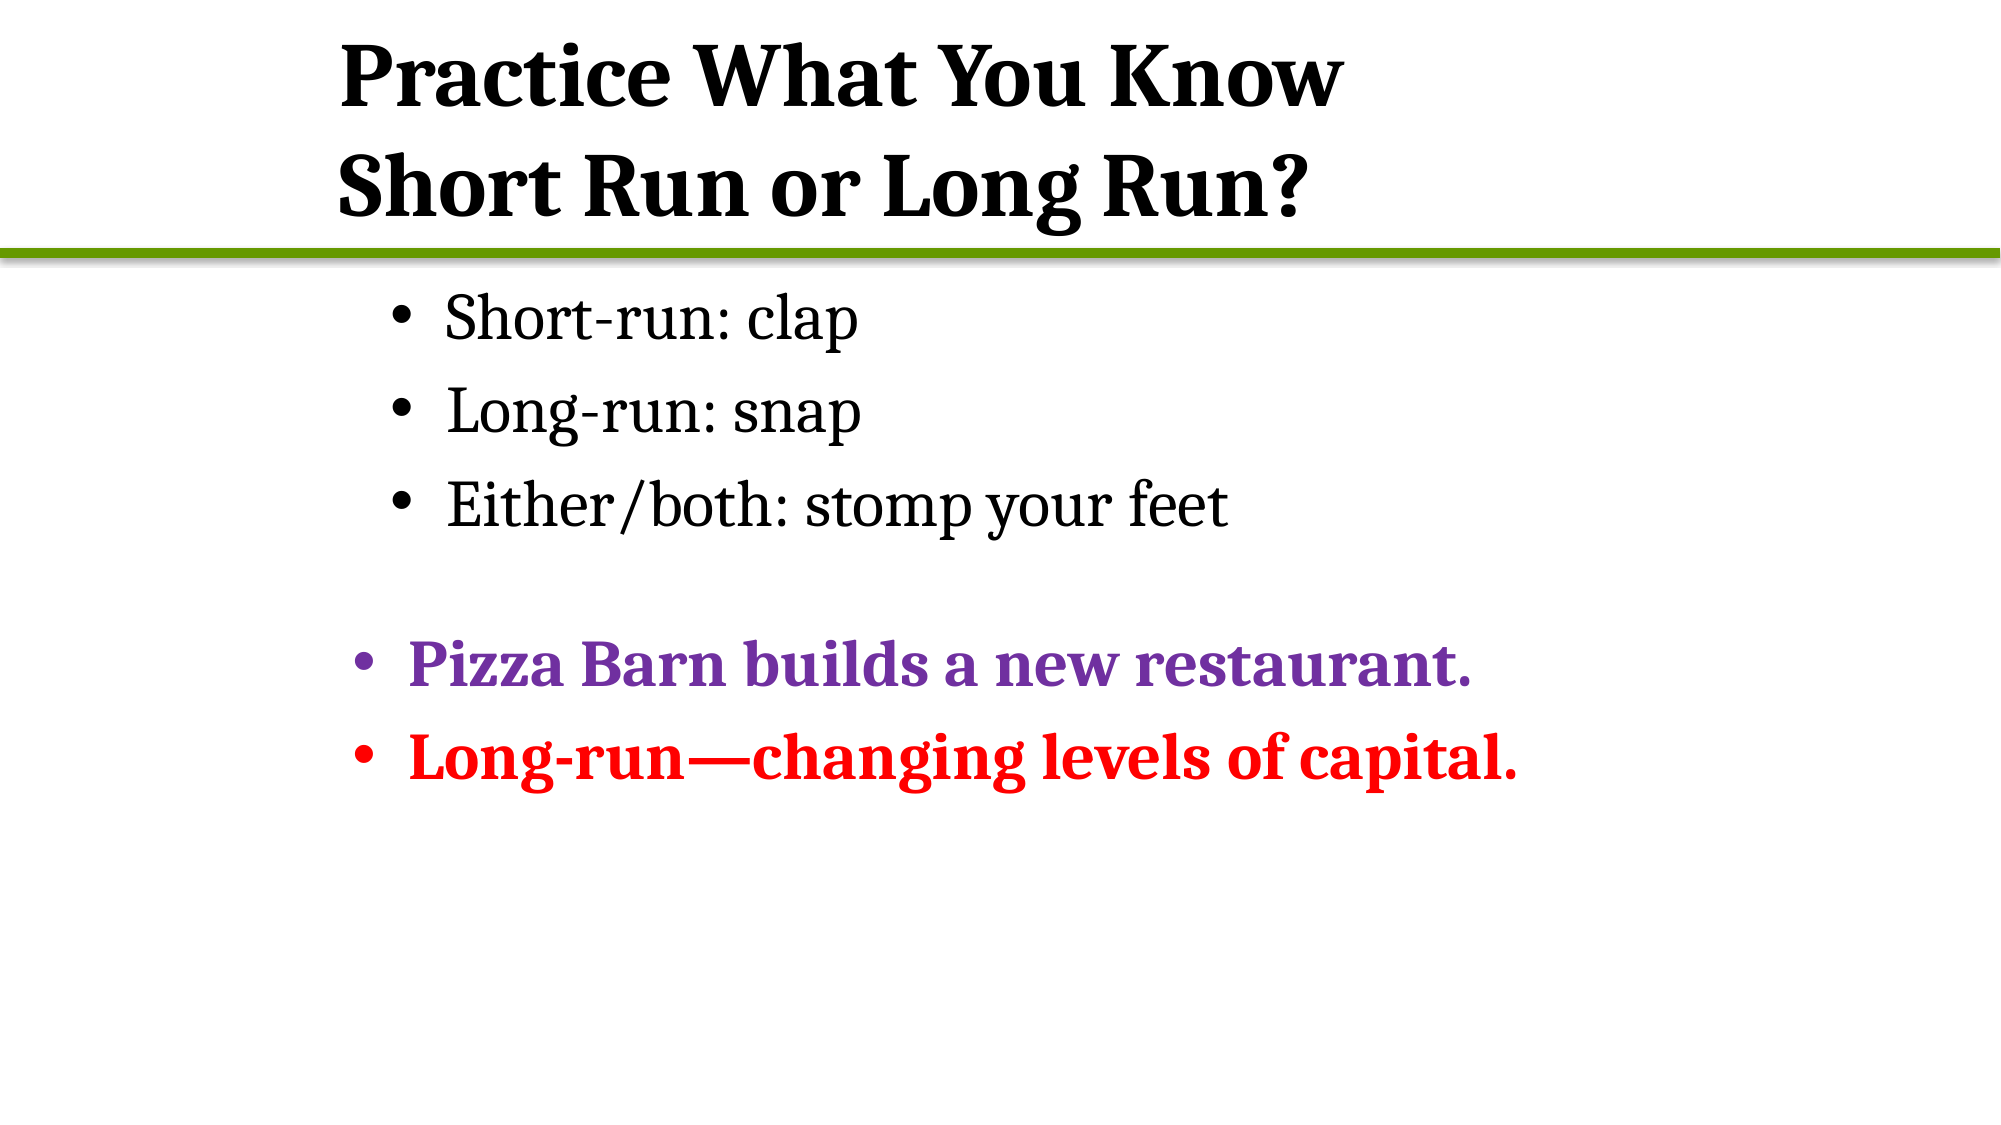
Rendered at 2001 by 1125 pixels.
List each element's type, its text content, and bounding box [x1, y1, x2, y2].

title Practice What You Know Short Run or Long Run? [324, 0, 1675, 251]
text_box Pizza Barn builds a new restaurant. Long-run—changing levels of capital. [337, 612, 1688, 1063]
list Short-run: clap Long-run: snap Either/both: stomp your feet [375, 265, 1588, 567]
